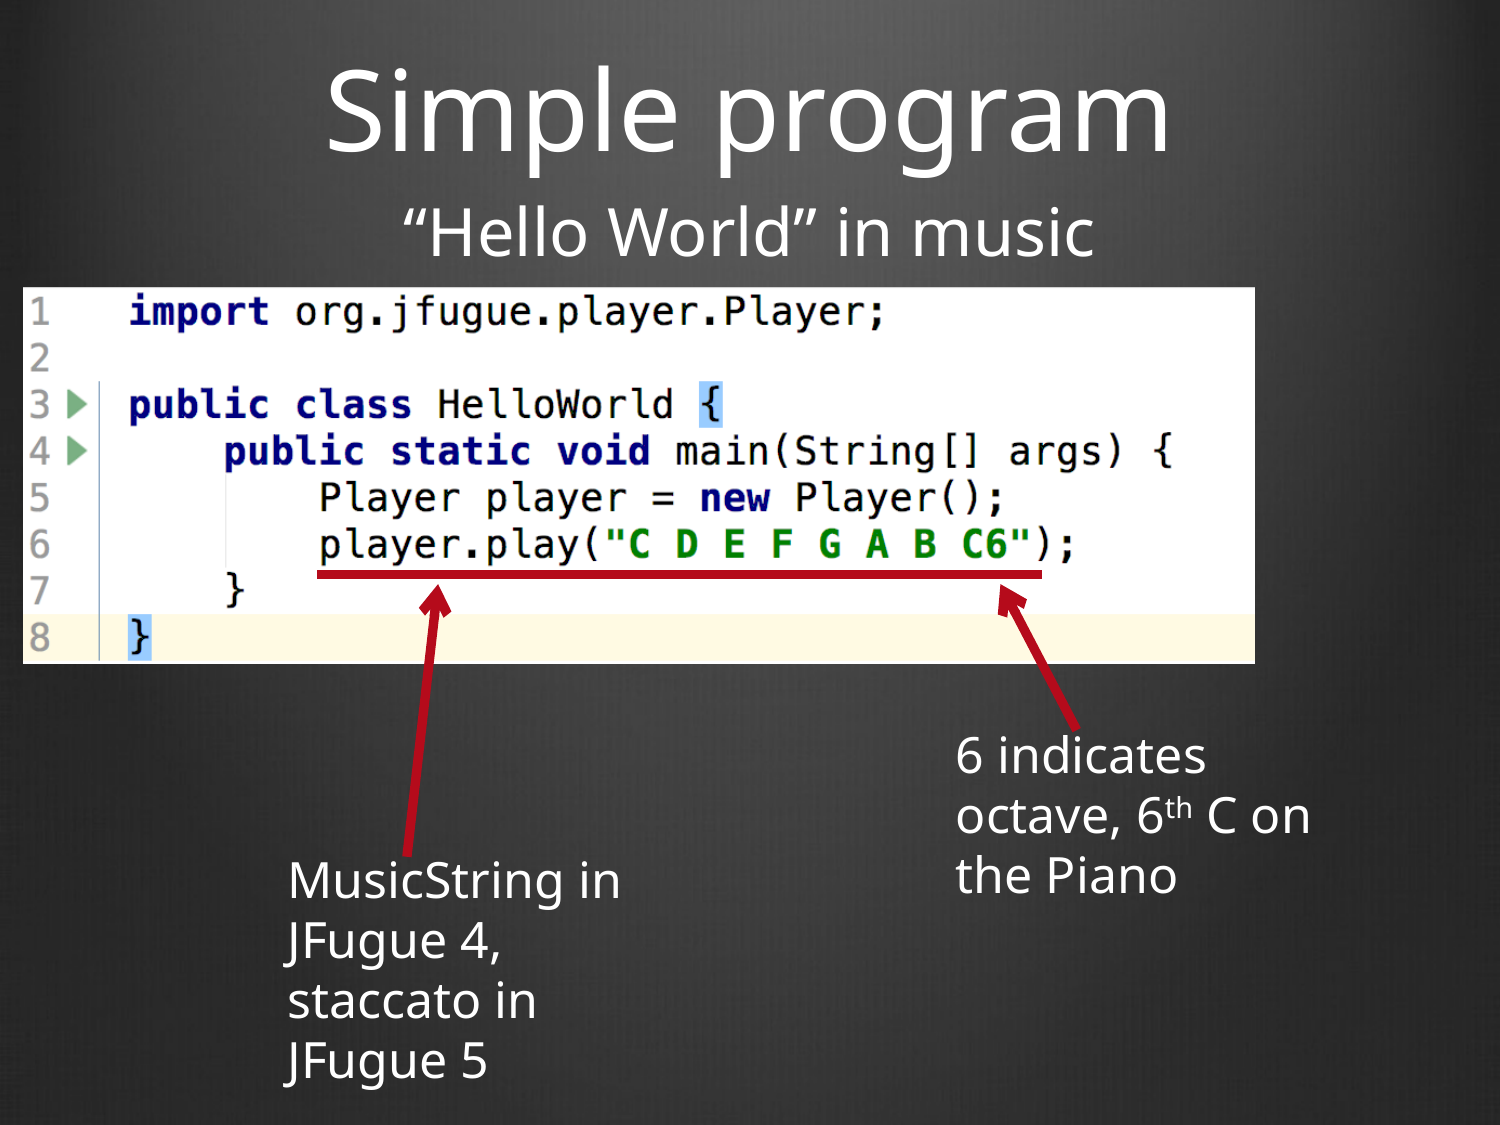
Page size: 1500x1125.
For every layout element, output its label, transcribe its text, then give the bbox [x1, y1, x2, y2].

picture [23, 287, 1255, 664]
text_box 6 indicates octave, 6th C on the Piano [941, 715, 1337, 911]
list “Hello World” in music [112, 182, 1388, 393]
text_box MusicString in JFugue 4, staccato in JFugue 5 [272, 841, 668, 1096]
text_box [1000, 584, 1077, 731]
title Simple program [112, 33, 1388, 182]
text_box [406, 584, 439, 857]
